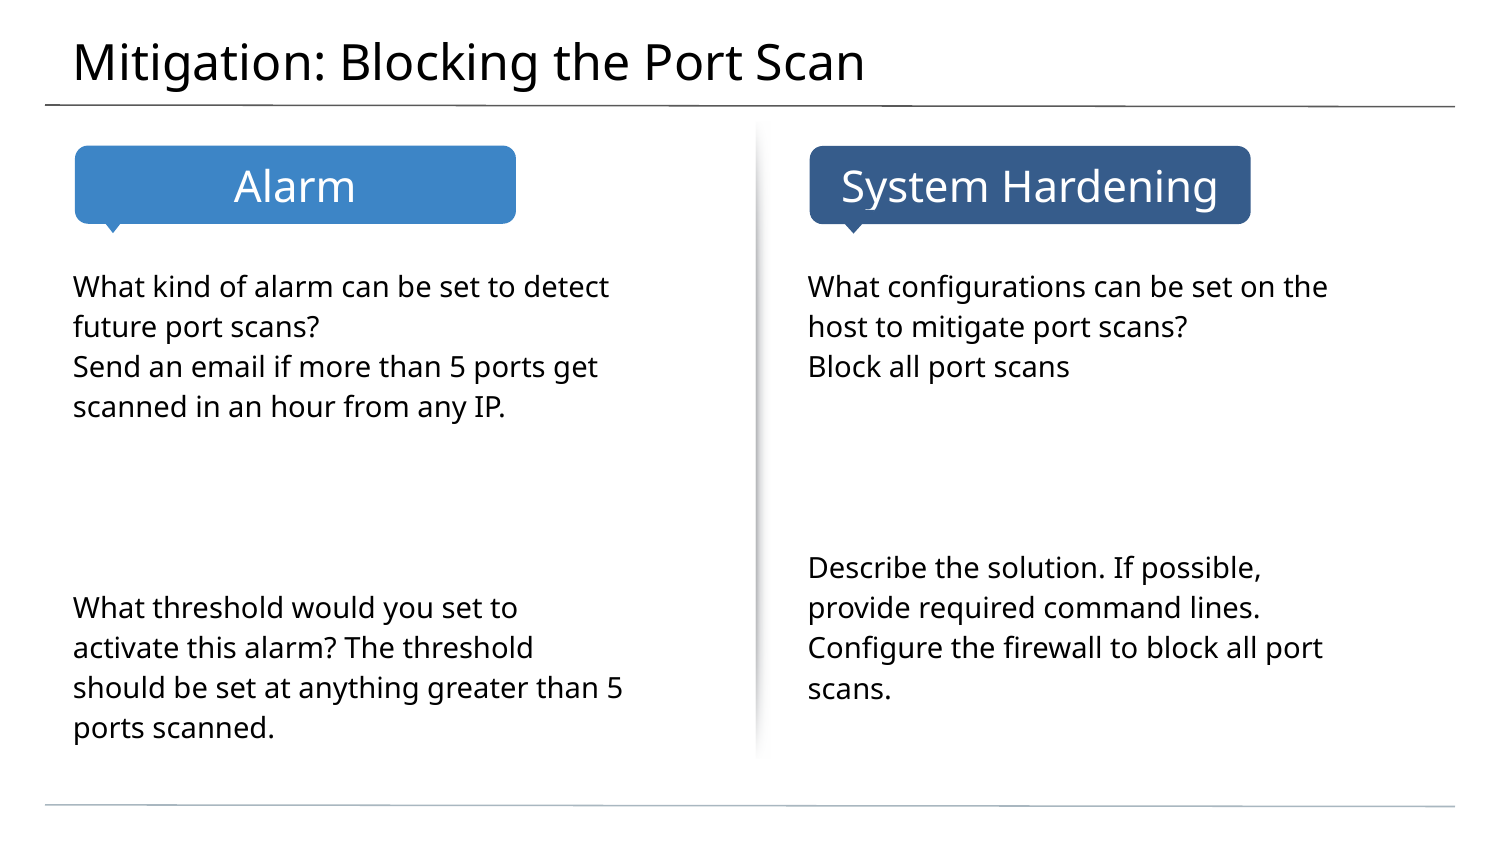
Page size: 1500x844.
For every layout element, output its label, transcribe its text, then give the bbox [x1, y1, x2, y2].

title Mitigation: Blocking the Port Scan [0, 0, 1500, 88]
subtitle What configurations can be set on the host to mitigate port scans? Block all port scans Describe the solution. If possible, provide required command lines. Configure the firewall to block all port scans. [732, 263, 1438, 805]
picture [703, 107, 839, 782]
subtitle What kind of alarm can be set to detect future port scans? Send an email if more than 5 ports get scanned in an hour from any IP. What threshold would you set to activate this alarm? The threshold should be set at anything greater than 5 ports scanned. [0, 262, 704, 764]
